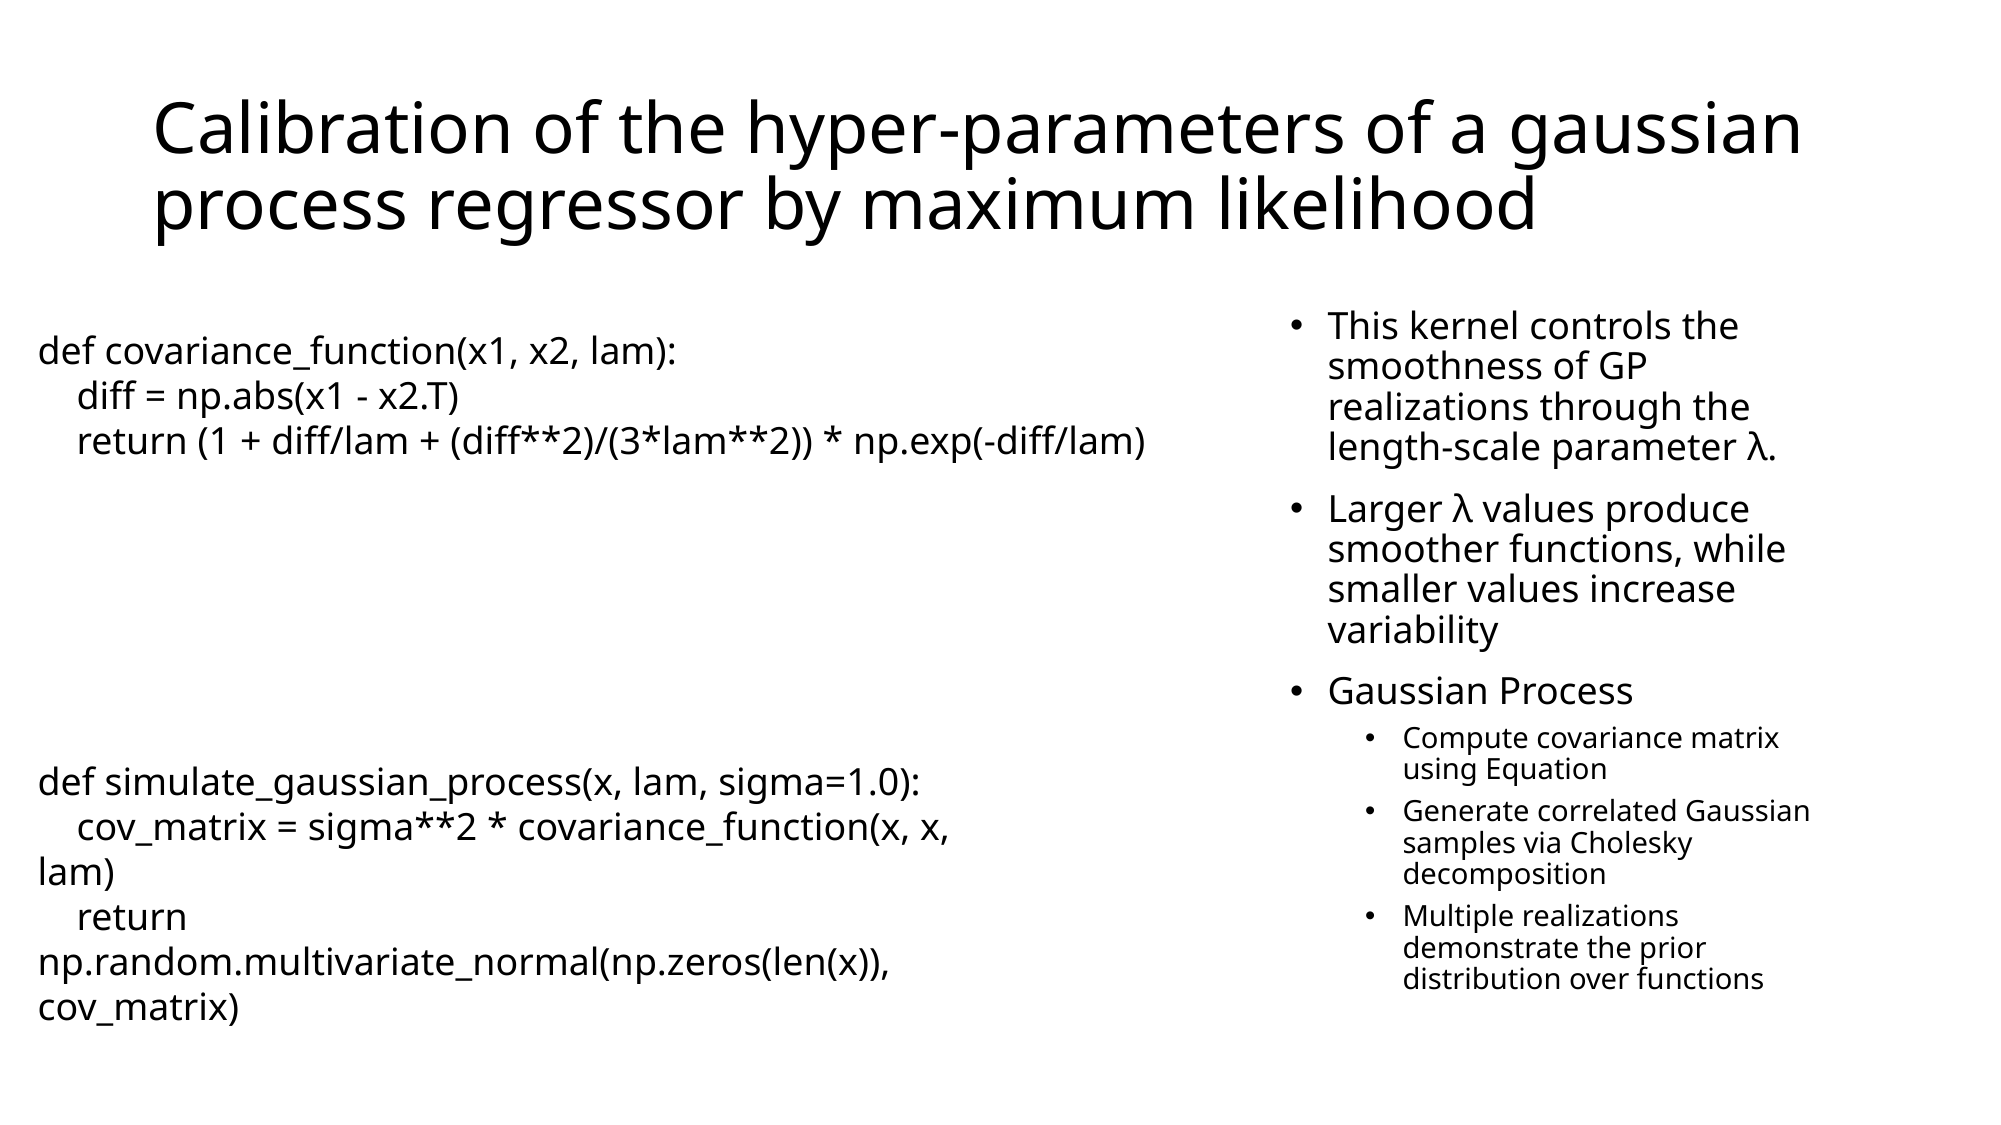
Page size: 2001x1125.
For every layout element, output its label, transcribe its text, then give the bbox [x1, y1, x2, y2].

title Calibration of the hyper-parameters of a gaussian process regressor by maximum likelihood [137, 59, 1863, 278]
text_box def simulate_gaussian_process(x, lam, sigma=1.0): cov_matrix = sigma**2 * covariance_function(x, x, lam) return np.random.multivariate_normal(np.zeros(len(x)), cov_matrix) [22, 750, 1023, 1036]
list This kernel controls the smoothness of GP realizations through the length-scale parameter λ. Larger λ values produce smoother functions, while smaller values increase variability Gaussian Process Compute covariance matrix using Equation Generate correlated Gaussian samples via Cholesky decomposition Multiple realizations demonstrate the prior distribution over functions [1275, 299, 1863, 1014]
text_box def covariance_function(x1, x2, lam): diff = np.abs(x1 - x2.T) return (1 + diff/lam + (diff**2)/(3*lam**2)) * np.exp(-diff/lam) [22, 319, 1200, 470]
